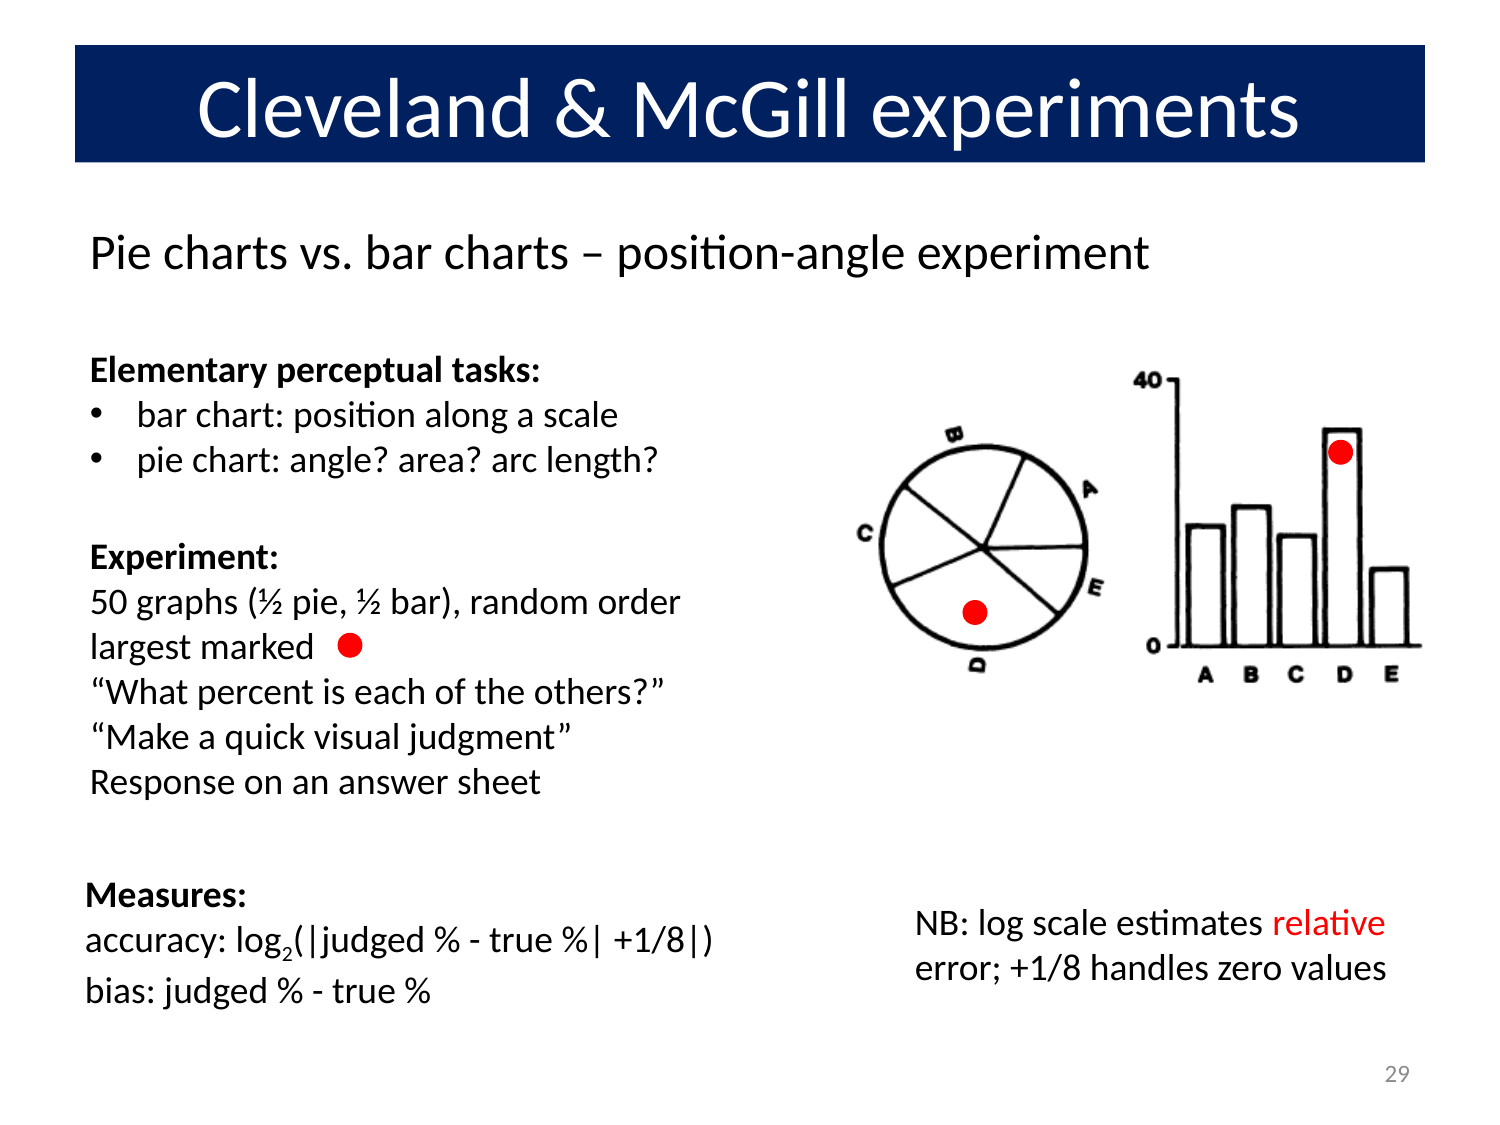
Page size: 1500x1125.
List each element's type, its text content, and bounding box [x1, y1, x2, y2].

text_box Measures: accuracy: log2(|judged % - true %| +1/8|) bias: judged % - true % [70, 862, 946, 1019]
slide_number 29 [1074, 1042, 1425, 1103]
text_box [335, 630, 365, 660]
text_box Experiment: 50 graphs (½ pie, ½ bar), random order largest marked “What percent is each of the others?” “Make a quick visual judgment” Response on an answer sheet [74, 524, 750, 810]
text_box Pie charts vs. bar charts – position-angle experiment [75, 212, 1400, 288]
picture [849, 362, 1438, 694]
text_box NB: log scale estimates relative error; +1/8 handles zero values [899, 890, 1413, 996]
title Cleveland & McGill experiments [75, 45, 1425, 163]
text_box Elementary perceptual tasks: bar chart: position along a scale pie chart: angle? area? arc length? [75, 337, 700, 488]
